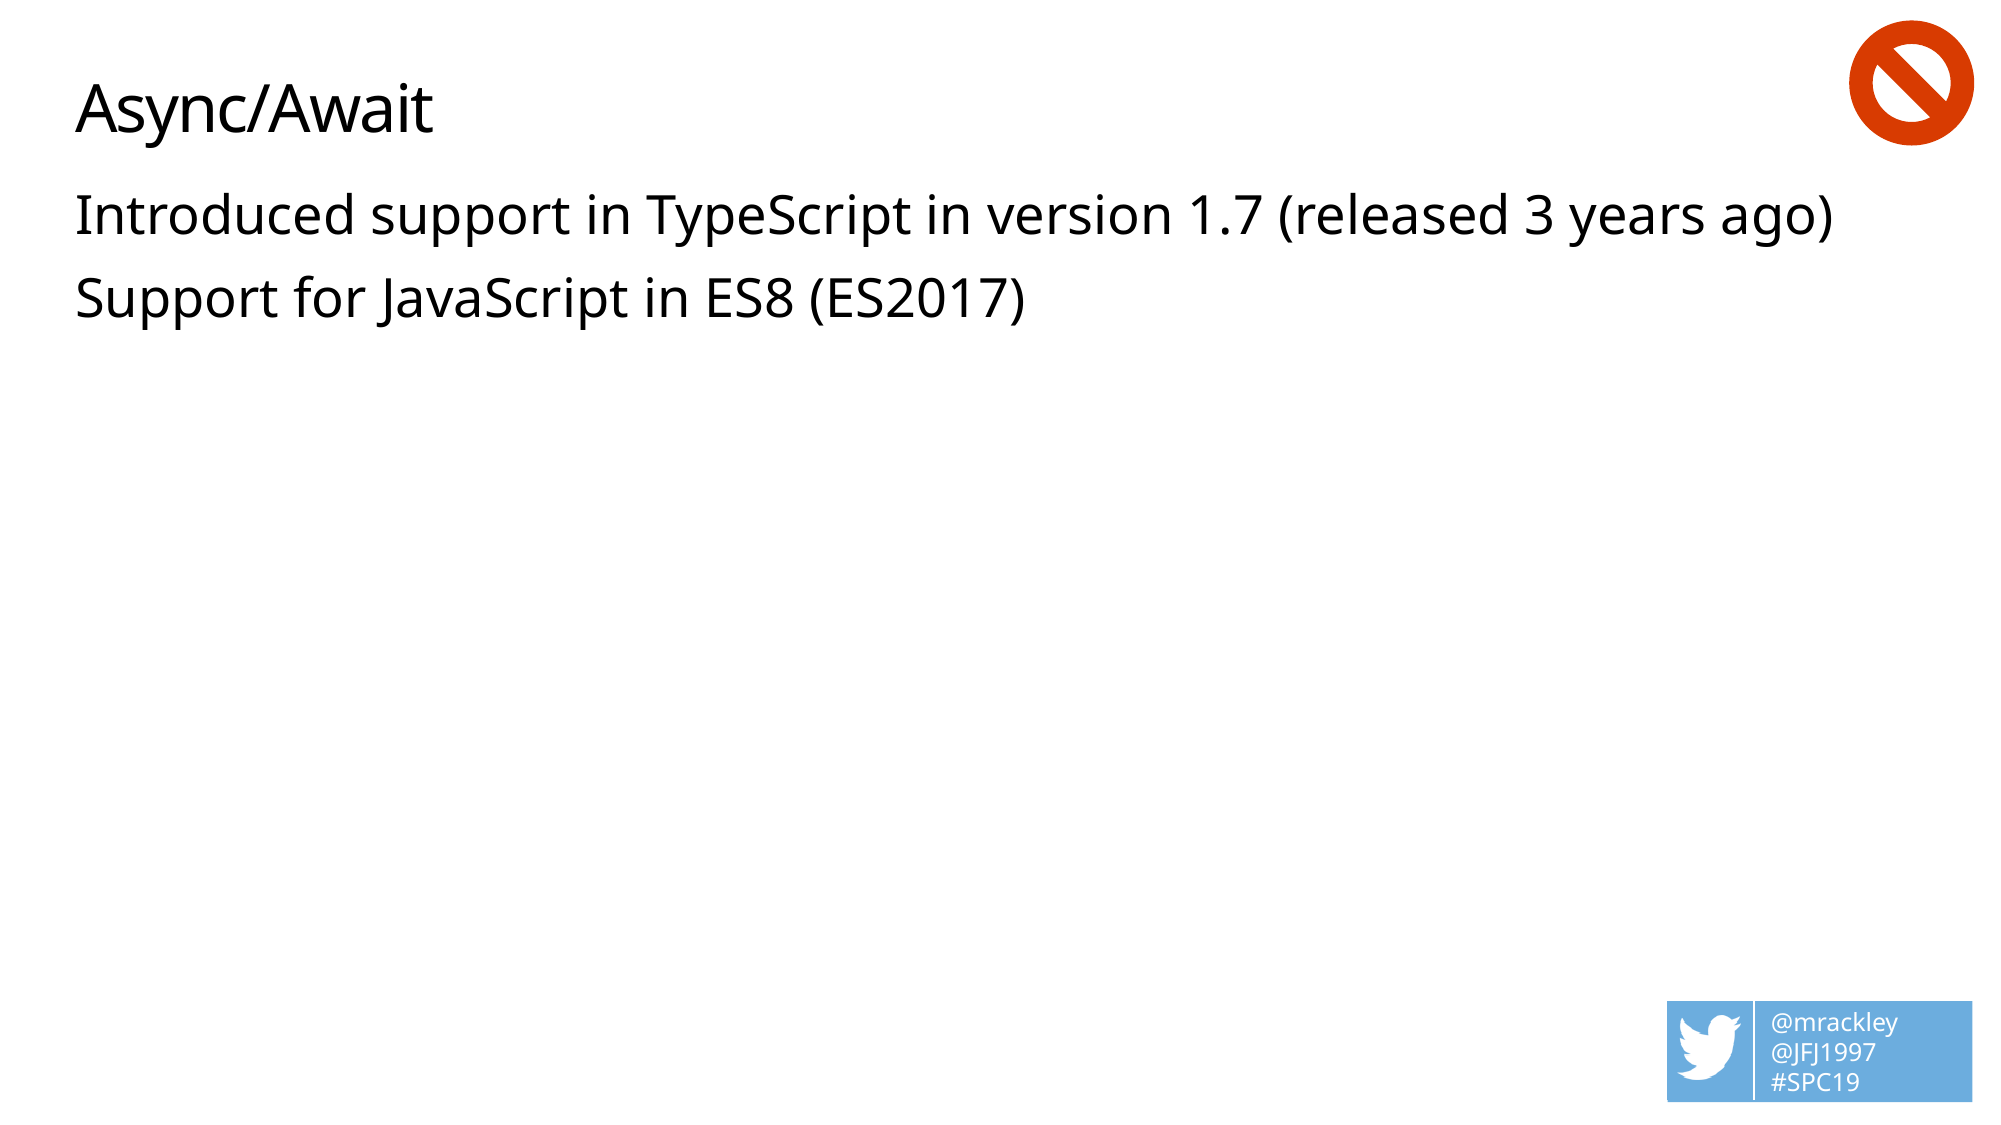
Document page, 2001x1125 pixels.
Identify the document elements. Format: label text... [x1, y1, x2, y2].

list Introduced support in TypeScript in version 1.7 (released 3 years ago) Support for JavaScript in ES8 (ES2017) [75, 187, 1925, 500]
title Async/Await [75, 75, 1925, 148]
text_box [1848, 19, 1975, 147]
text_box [1667, 998, 1975, 1105]
